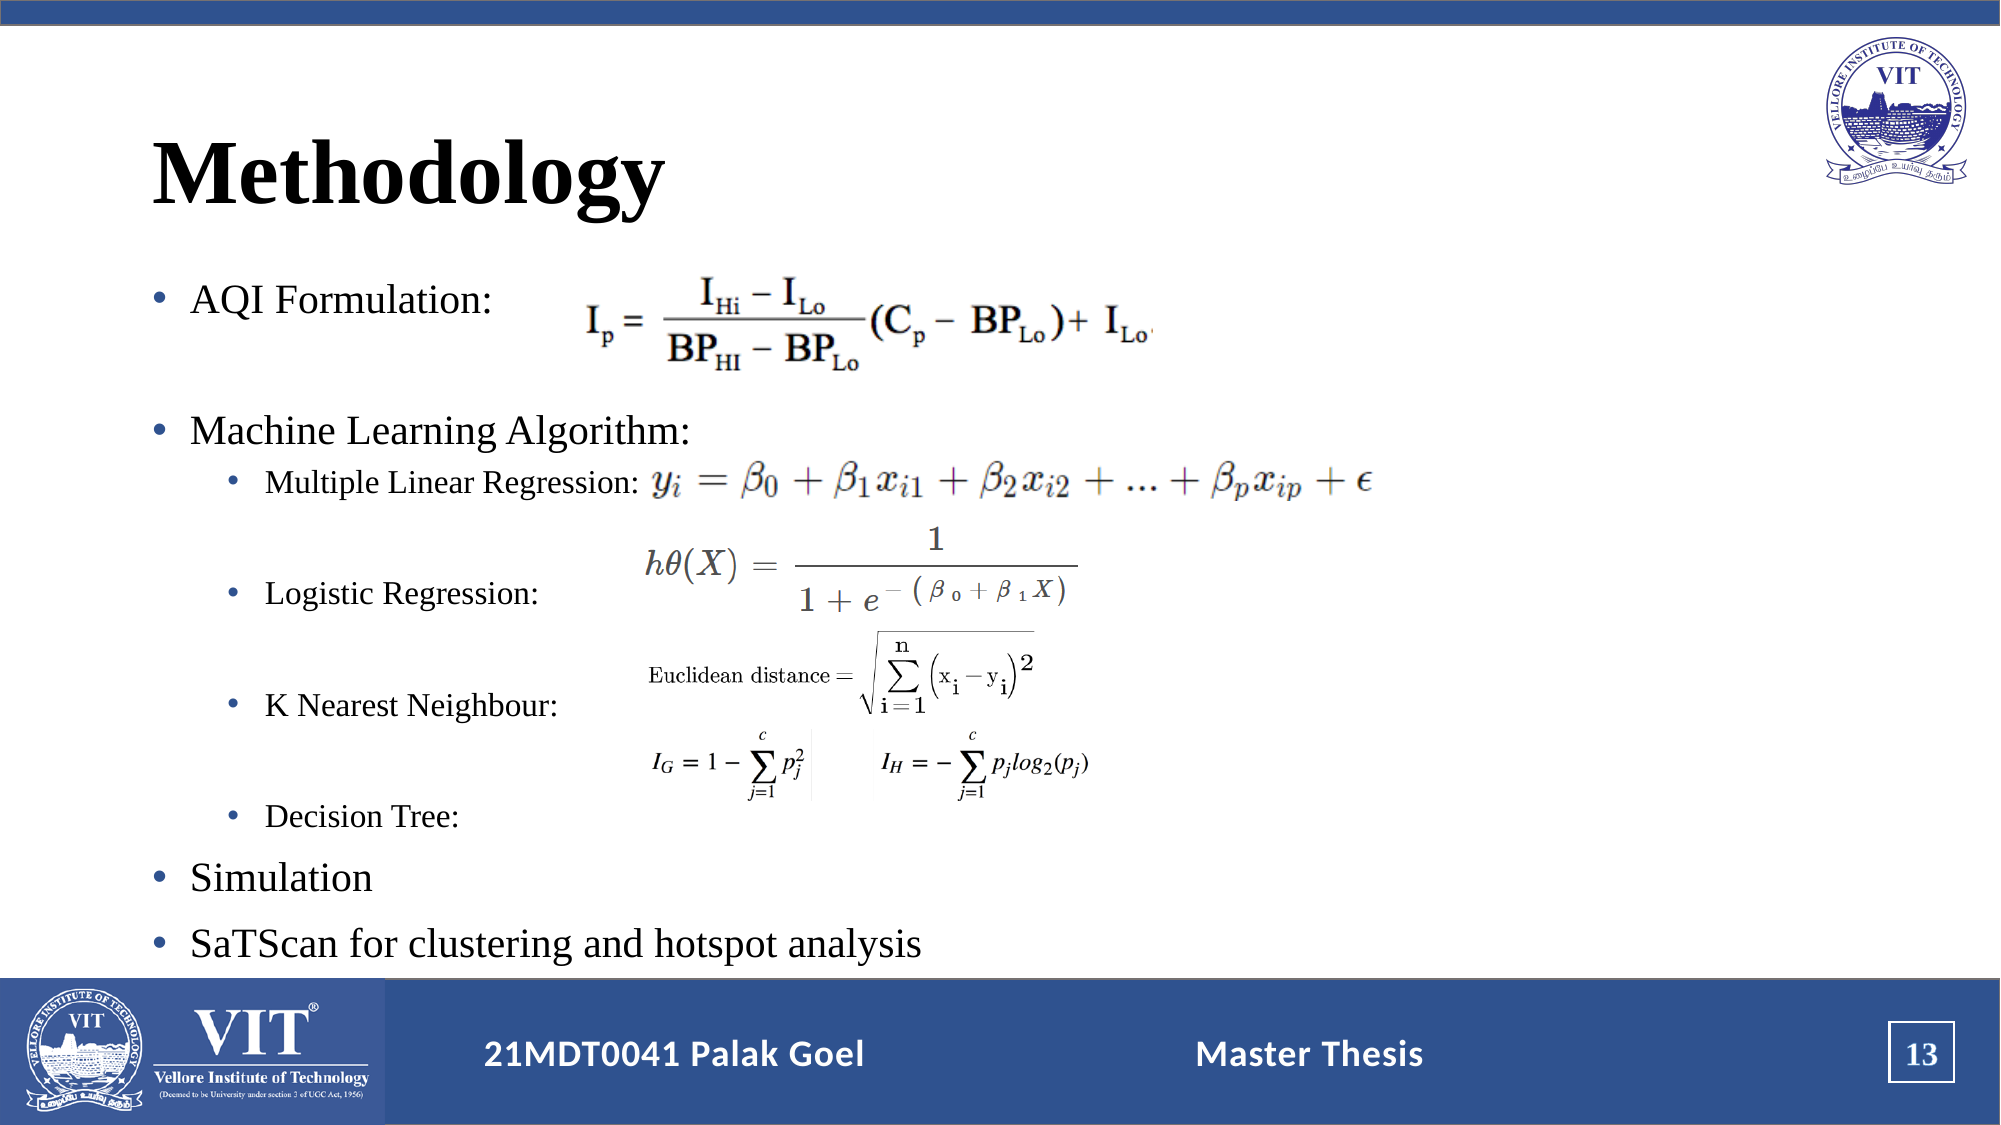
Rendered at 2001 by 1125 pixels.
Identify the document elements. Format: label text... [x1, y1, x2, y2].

picture [1826, 37, 1967, 185]
text_box 21MDT0041 Palak Goel Master Thesis [430, 1021, 1844, 1082]
picture [642, 452, 1383, 501]
text_box 13 [1888, 1021, 1955, 1083]
picture [642, 729, 1094, 801]
list AQI Formulation: Machine Learning Algorithm: Multiple Linear Regression: Logistic Regression: K Nearest Neighbour: Decision Tree: Simulation SaTScan for clustering and hotspot analysis [137, 269, 1863, 978]
text_box [0, 0, 2000, 26]
title Methodology [137, 65, 1863, 269]
picture [583, 273, 1153, 376]
picture [0, 978, 385, 1125]
text_box [385, 978, 2000, 1125]
picture [642, 625, 1057, 714]
picture [642, 523, 1081, 612]
